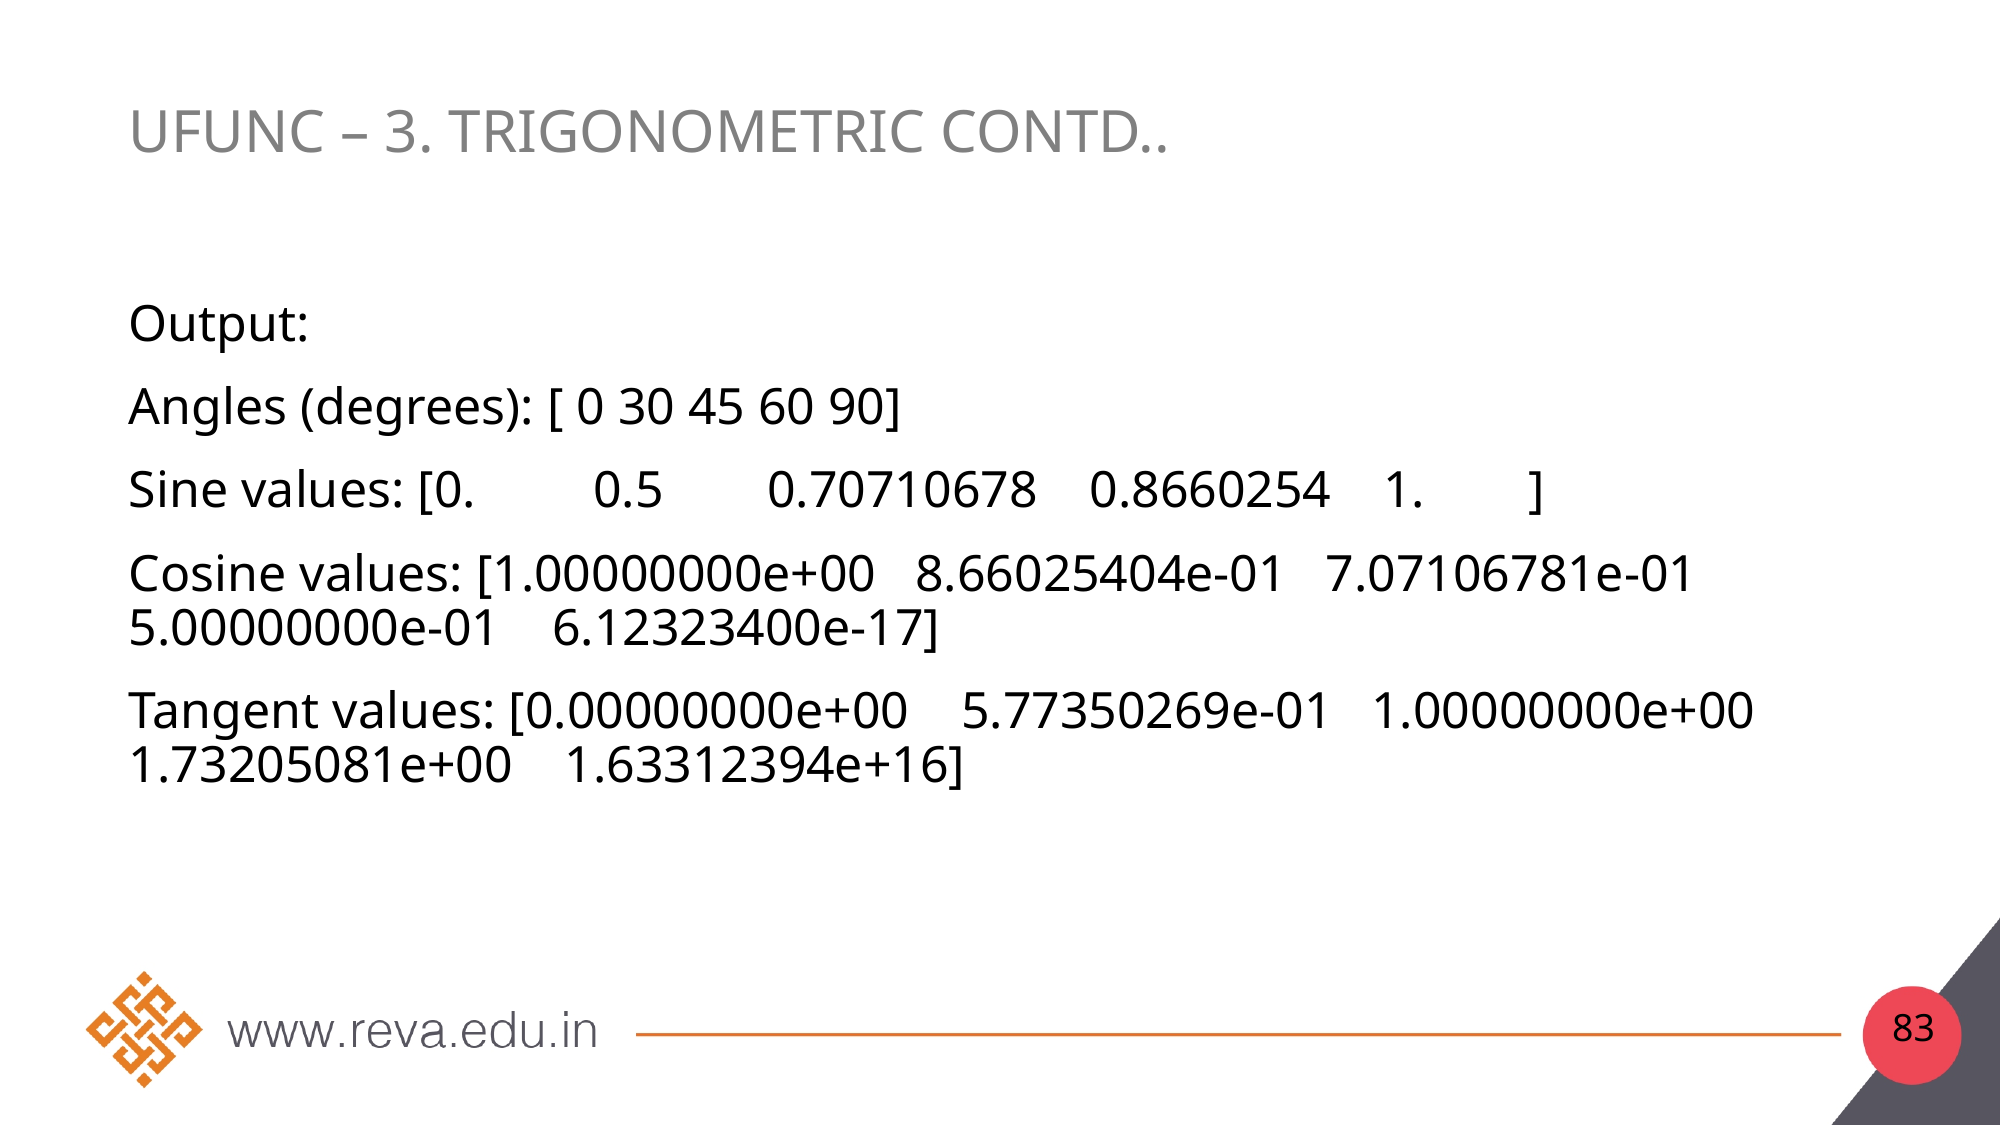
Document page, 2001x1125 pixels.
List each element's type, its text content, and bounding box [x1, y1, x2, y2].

list Output: Angles (degrees): [ 0 30 45 60 90] Sine values: [0. 0.5 0.70710678 0.8660254 1. ] Cosine values: [1.00000000e+00 8.66025404e-01 7.07106781e-01 5.00000000e-01 6.12323400e-17] Tangent values: [0.00000000e+00 5.77350269e-01 1.00000000e+00 1.73205081e+00 1.63312394e+16] [114, 291, 1886, 1000]
picture [0, 0, 2000, 1125]
title UFunc – 3. Trigonometric contd.. [114, 64, 1538, 203]
slide_number 83 [1864, 999, 1963, 1060]
